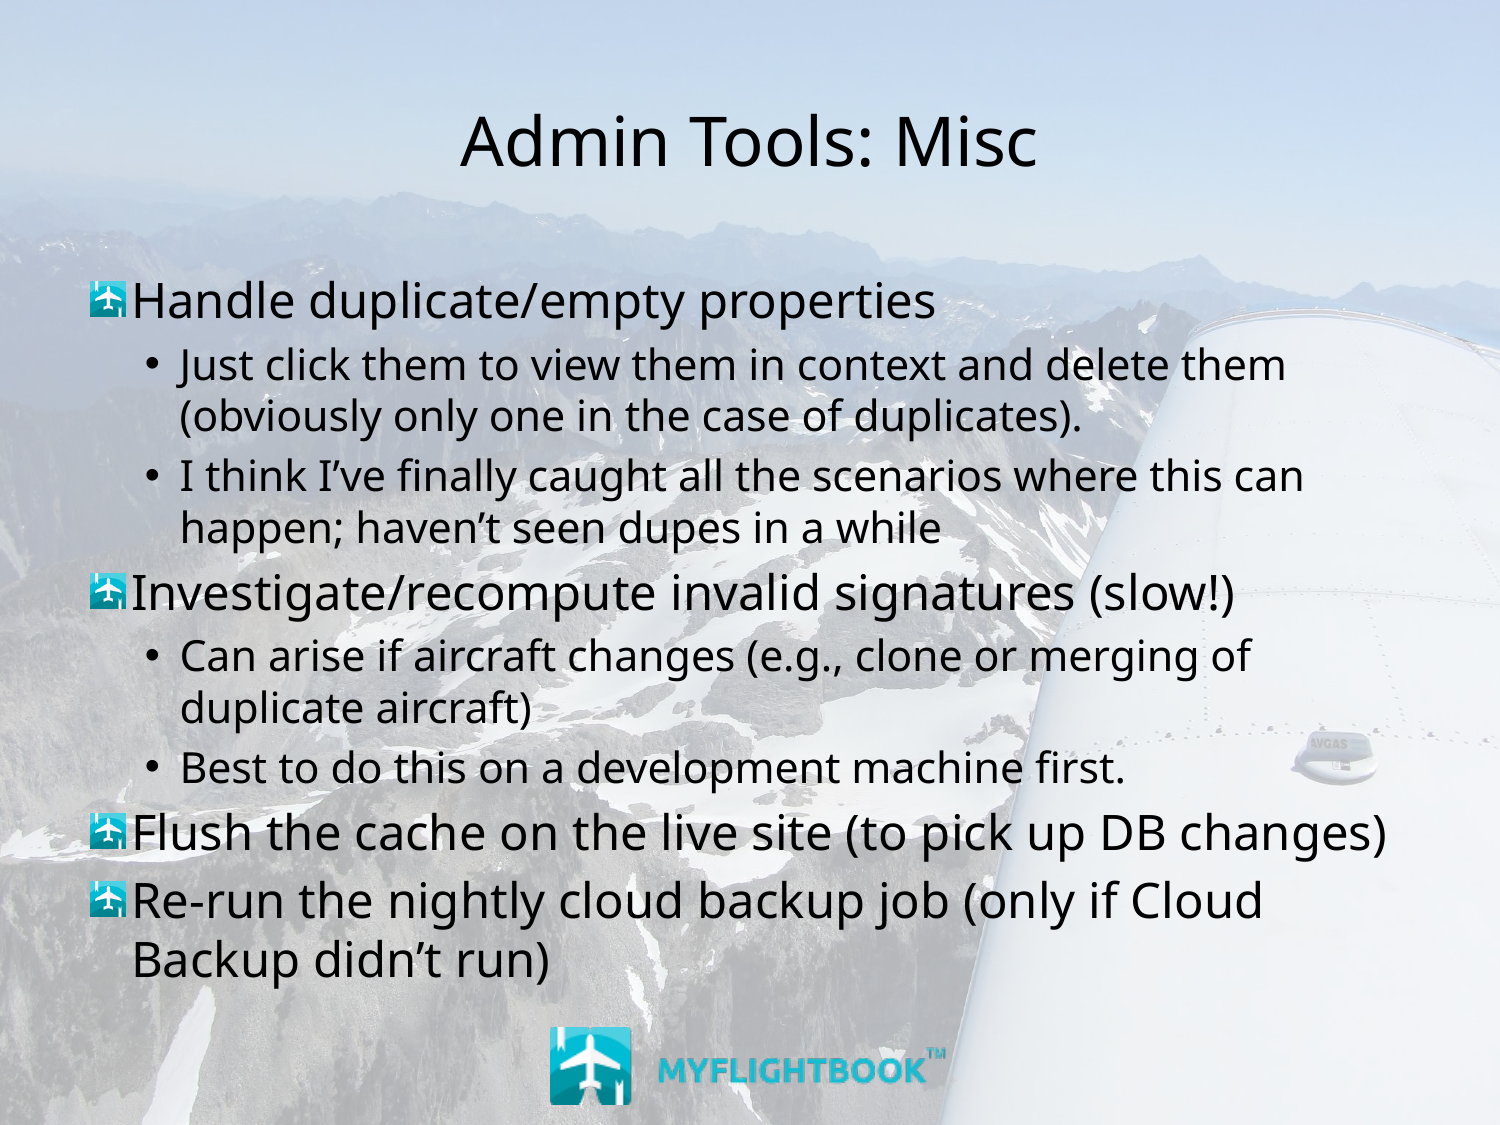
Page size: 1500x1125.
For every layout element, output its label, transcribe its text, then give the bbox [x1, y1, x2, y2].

list Handle duplicate/empty properties Just click them to view them in context and delete them (obviously only one in the case of duplicates). I think I’ve finally caught all the scenarios where this can happen; haven’t seen dupes in a while Investigate/recompute invalid signatures (slow!) Can arise if aircraft changes (e.g., clone or merging of duplicate aircraft) Best to do this on a development machine first. Flush the cache on the live site (to pick up DB changes) Re-run the nightly cloud backup job (only if Cloud Backup didn’t run) [75, 262, 1425, 1005]
picture [90, 813, 126, 849]
picture [550, 1027, 950, 1105]
title Admin Tools: Misc [75, 45, 1425, 233]
picture [90, 881, 126, 917]
picture [90, 281, 126, 317]
picture [90, 573, 126, 609]
